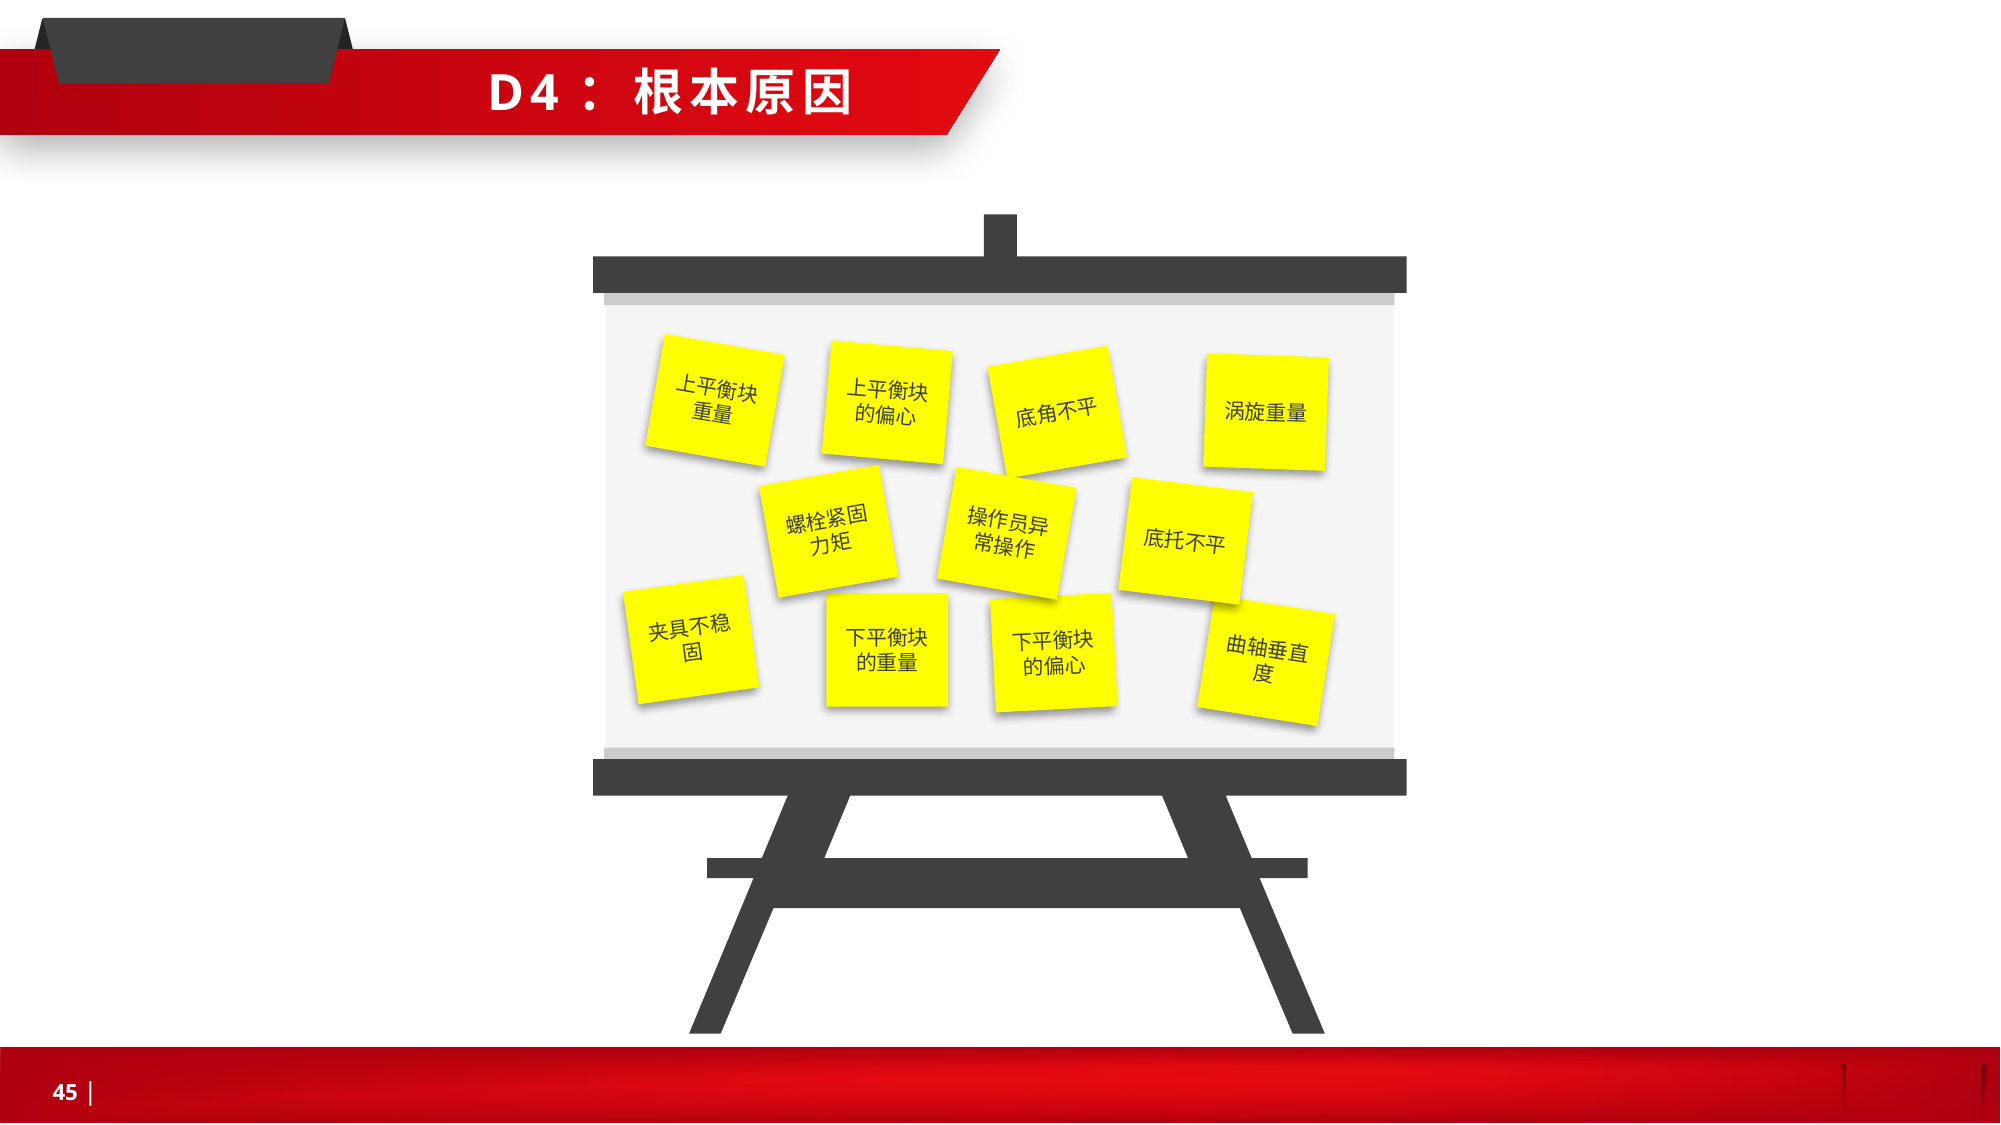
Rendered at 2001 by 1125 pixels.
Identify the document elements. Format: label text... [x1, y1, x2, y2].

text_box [592, 214, 1407, 1035]
picture [0, 1047, 2000, 1123]
list D4：根本原因 [487, 60, 859, 132]
